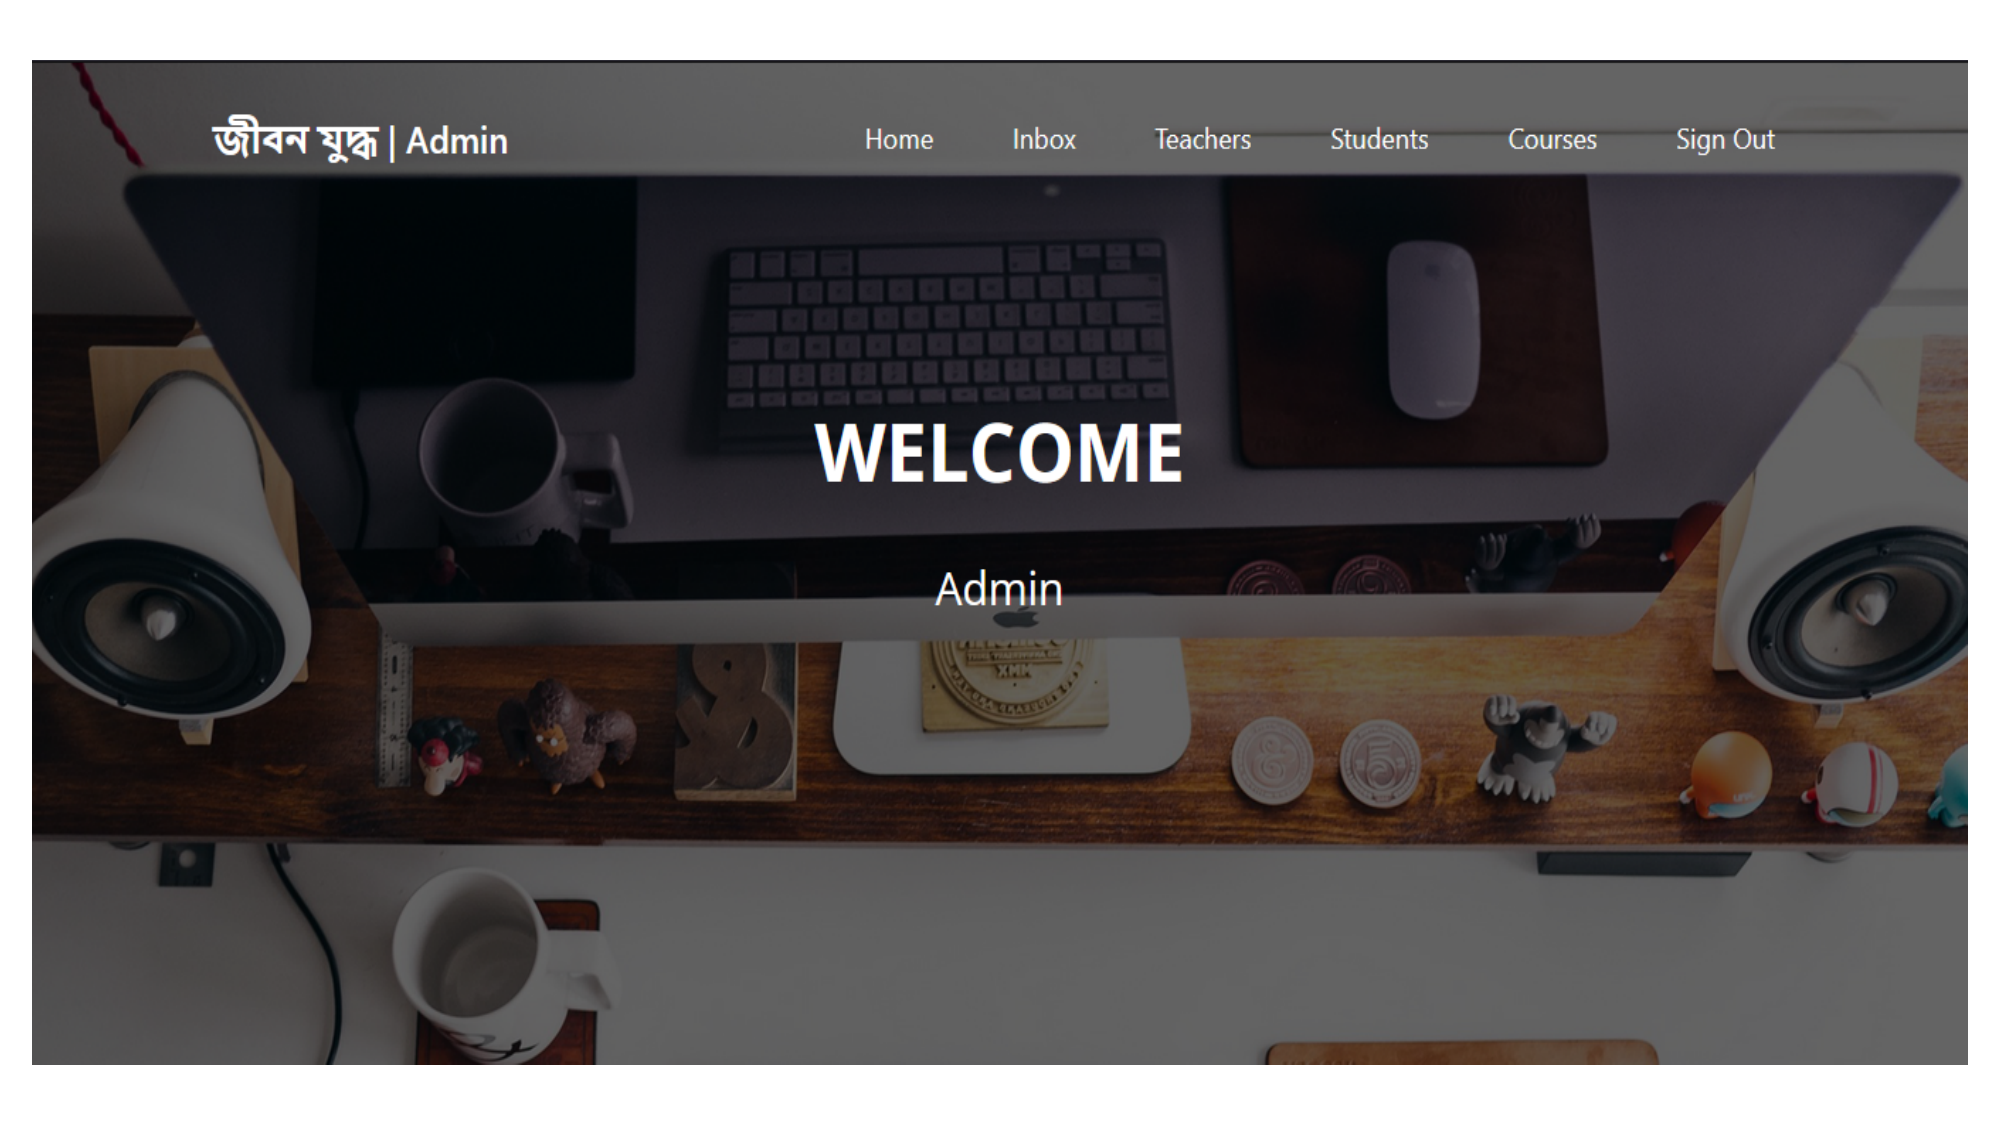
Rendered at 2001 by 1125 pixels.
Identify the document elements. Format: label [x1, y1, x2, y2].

picture [32, 60, 1968, 1065]
